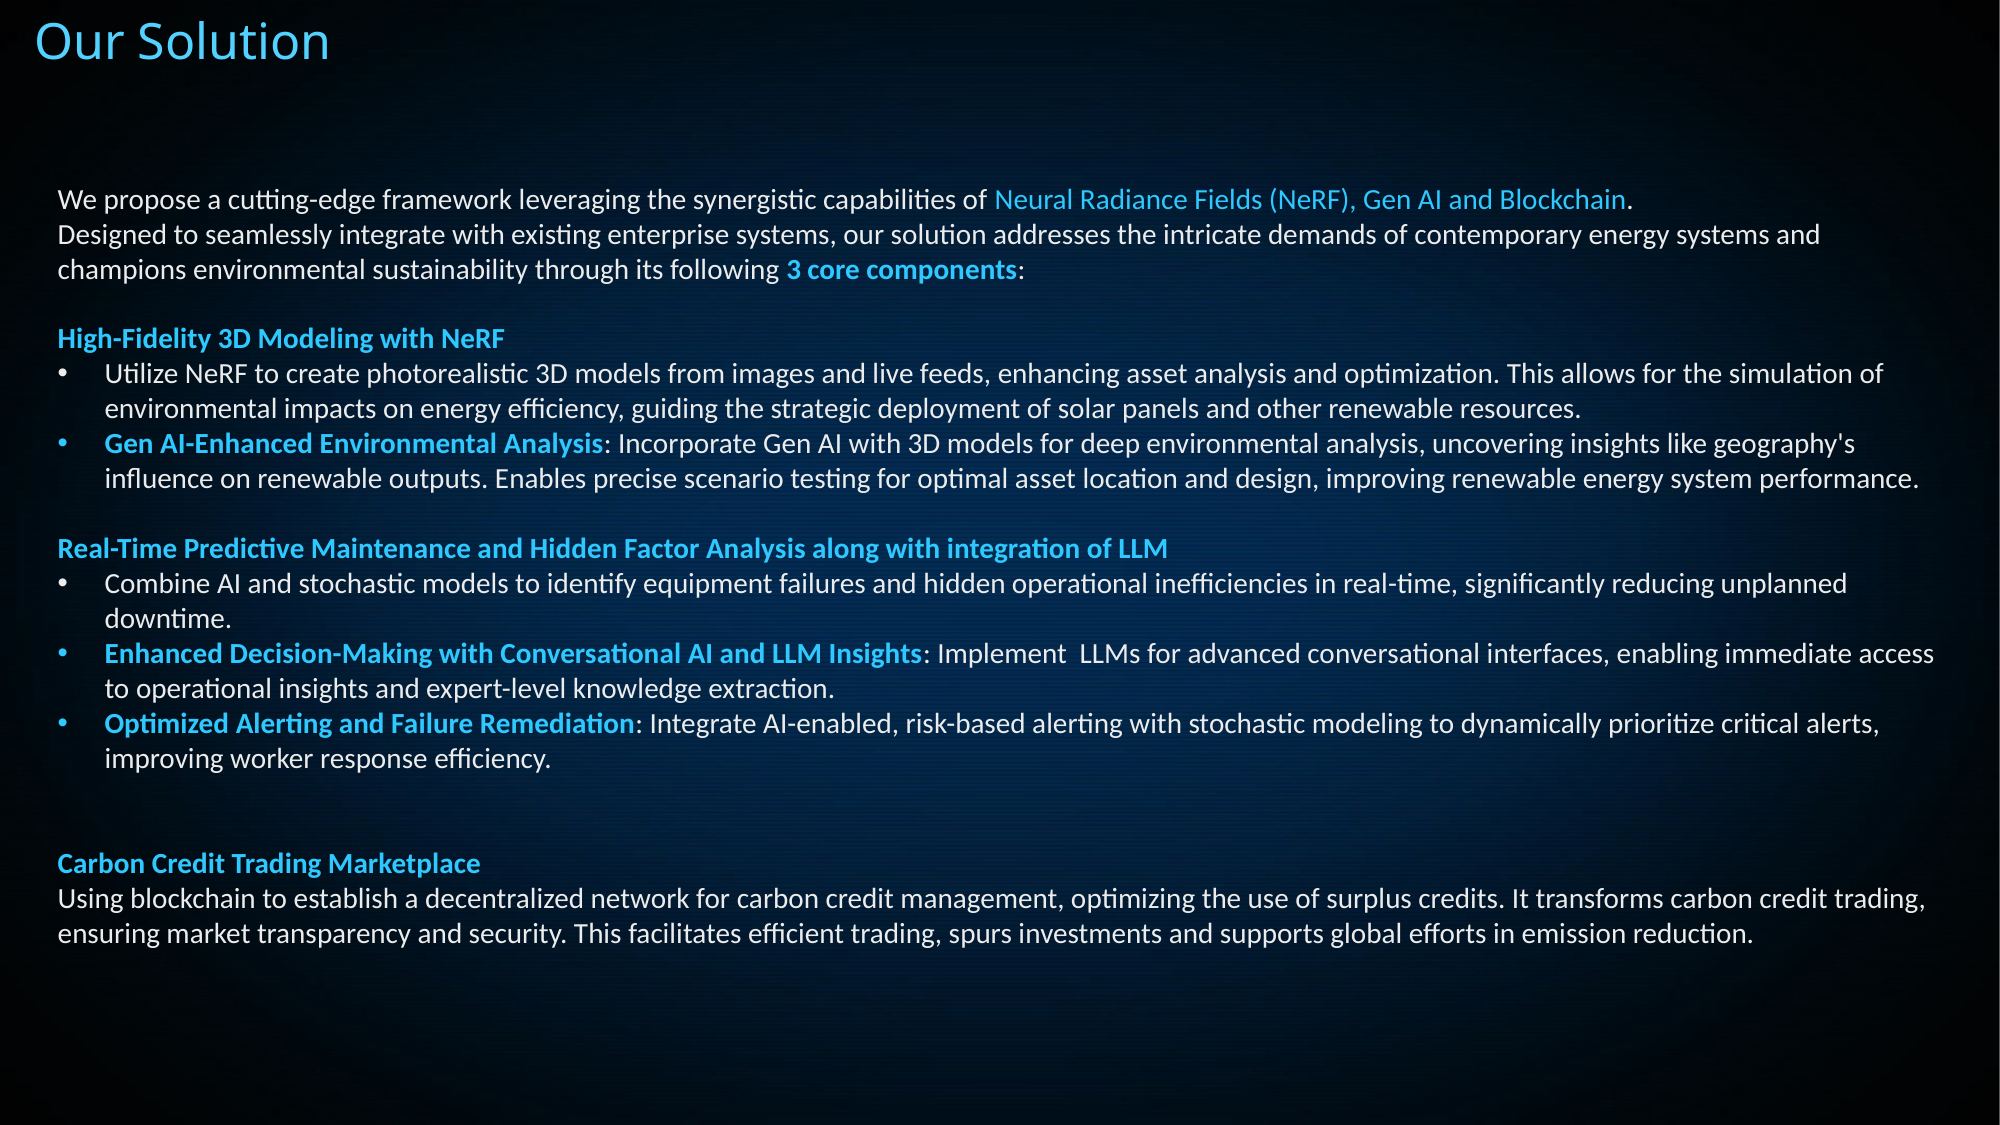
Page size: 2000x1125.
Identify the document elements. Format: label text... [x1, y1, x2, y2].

text_box Our Solution [19, 14, 702, 77]
text_box We propose a cutting-edge framework leveraging the synergistic capabilities of Neural Radiance Fields (NeRF), Gen AI and Blockchain. Designed to seamlessly integrate with existing enterprise systems, our solution addresses the intricate demands of contemporary energy systems and champions environmental sustainability through its following 3 core components: High-Fidelity 3D Modeling with NeRF Utilize NeRF to create photorealistic 3D models from images and live feeds, enhancing asset analysis and optimization. This allows for the simulation of environmental impacts on energy efficiency, guiding the strategic deployment of solar panels and other renewable resources. Gen AI-Enhanced Environmental Analysis: Incorporate Gen AI with 3D models for deep environmental analysis, uncovering insights like geography's influence on renewable outputs. Enables precise scenario testing for optimal asset location and design, improving renewable energy system performance. Real-Time Predictive Maintenance and Hidden Factor Analysis along with integration of LLM Combine AI and stochastic models to identify equipment failures and hidden operational inefficiencies in real-time, significantly reducing unplanned downtime. Enhanced Decision-Making with Conversational AI and LLM Insights: Implement LLMs for advanced conversational interfaces, enabling immediate access to operational insights and expert-level knowledge extraction. Optimized Alerting and Failure Remediation: Integrate AI-enabled, risk-based alerting with stochastic modeling to dynamically prioritize critical alerts, improving worker response efficiency. Carbon Credit Trading Marketplace Using blockchain to establish a decentralized network for carbon credit management, optimizing the use of surplus credits. It transforms carbon credit trading, ensuring market transparency and security. This facilitates efficient trading, spurs investments and supports global efforts in emission reduction. [42, 172, 1957, 1125]
picture [0, 0, 2000, 1125]
